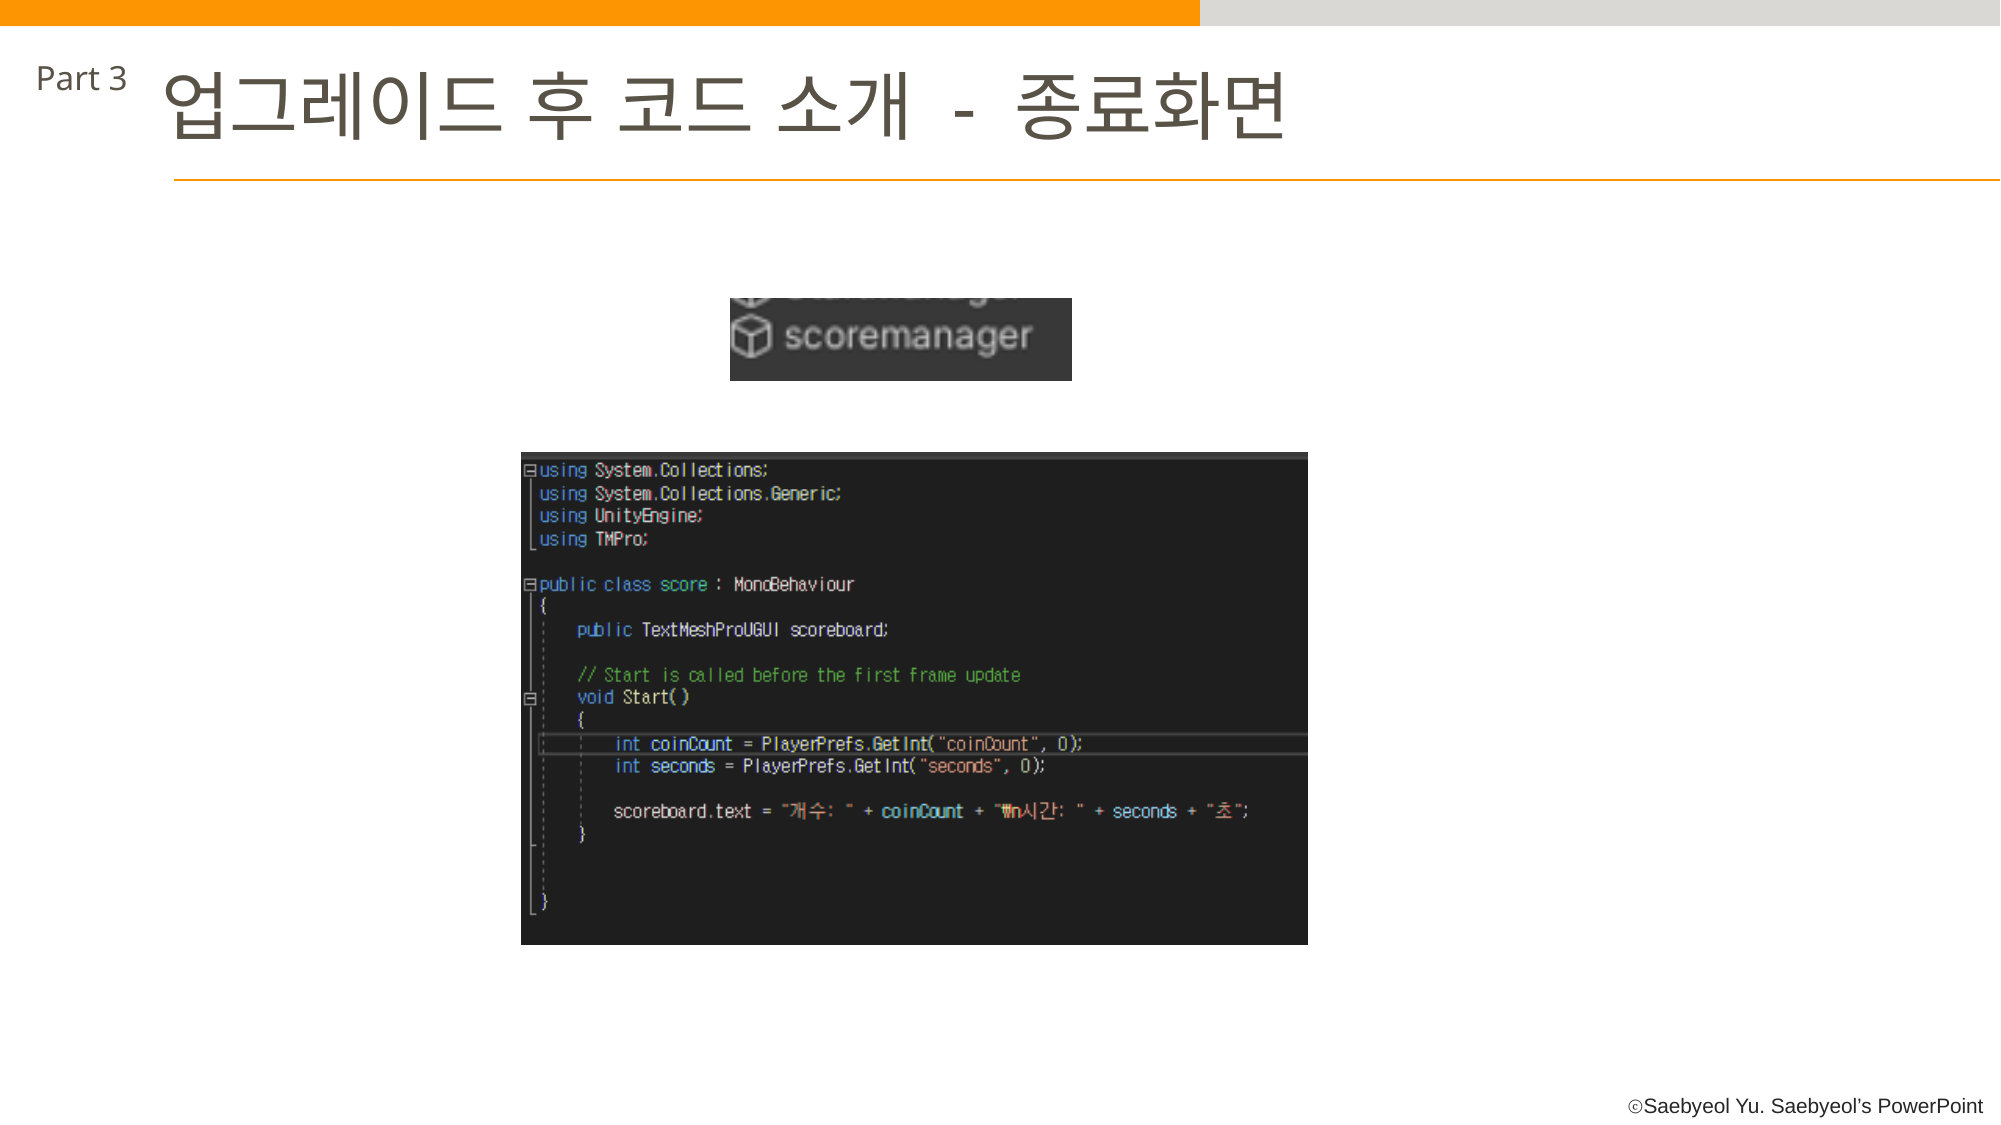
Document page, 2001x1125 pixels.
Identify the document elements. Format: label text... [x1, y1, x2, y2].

text_box [399, 0, 799, 27]
text_box [0, 0, 399, 27]
text_box [1599, 0, 2000, 27]
picture [730, 298, 1072, 381]
text_box [799, 0, 1201, 27]
text_box 업그레이드 후 코드 소개 - 종료화면 [146, 52, 1306, 158]
text_box [1201, 0, 1599, 27]
text_box Part 3 [20, 49, 143, 105]
picture [521, 452, 1308, 945]
